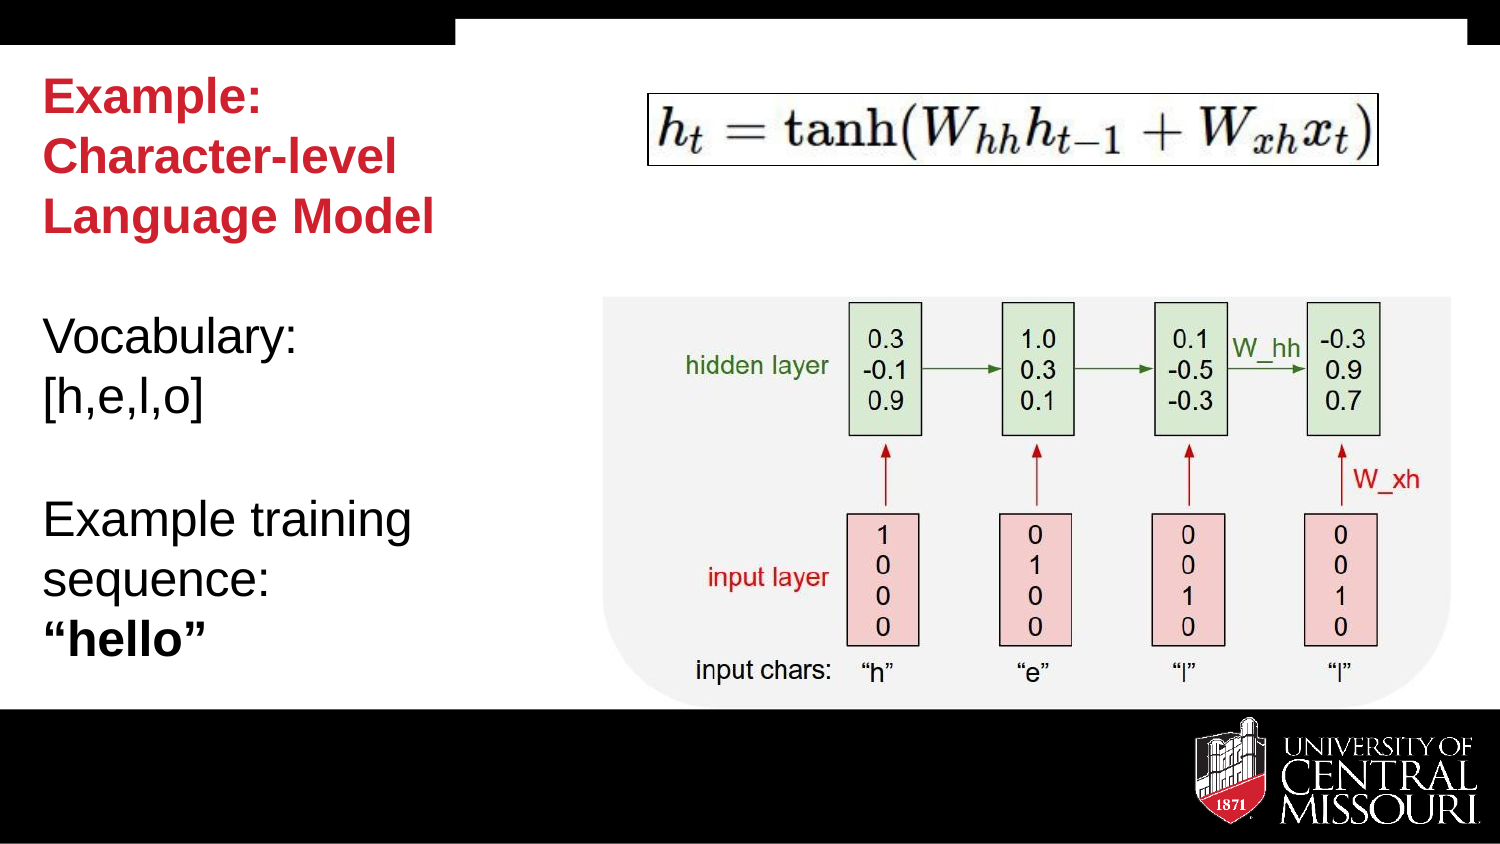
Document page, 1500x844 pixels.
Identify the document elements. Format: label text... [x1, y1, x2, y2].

picture [1187, 710, 1488, 832]
title Example: Character-level Language Model [40, 61, 439, 244]
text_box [455, 18, 1468, 710]
text_box Vocabulary: [h,e,l,o] Example training sequence: “hello” [40, 301, 417, 667]
